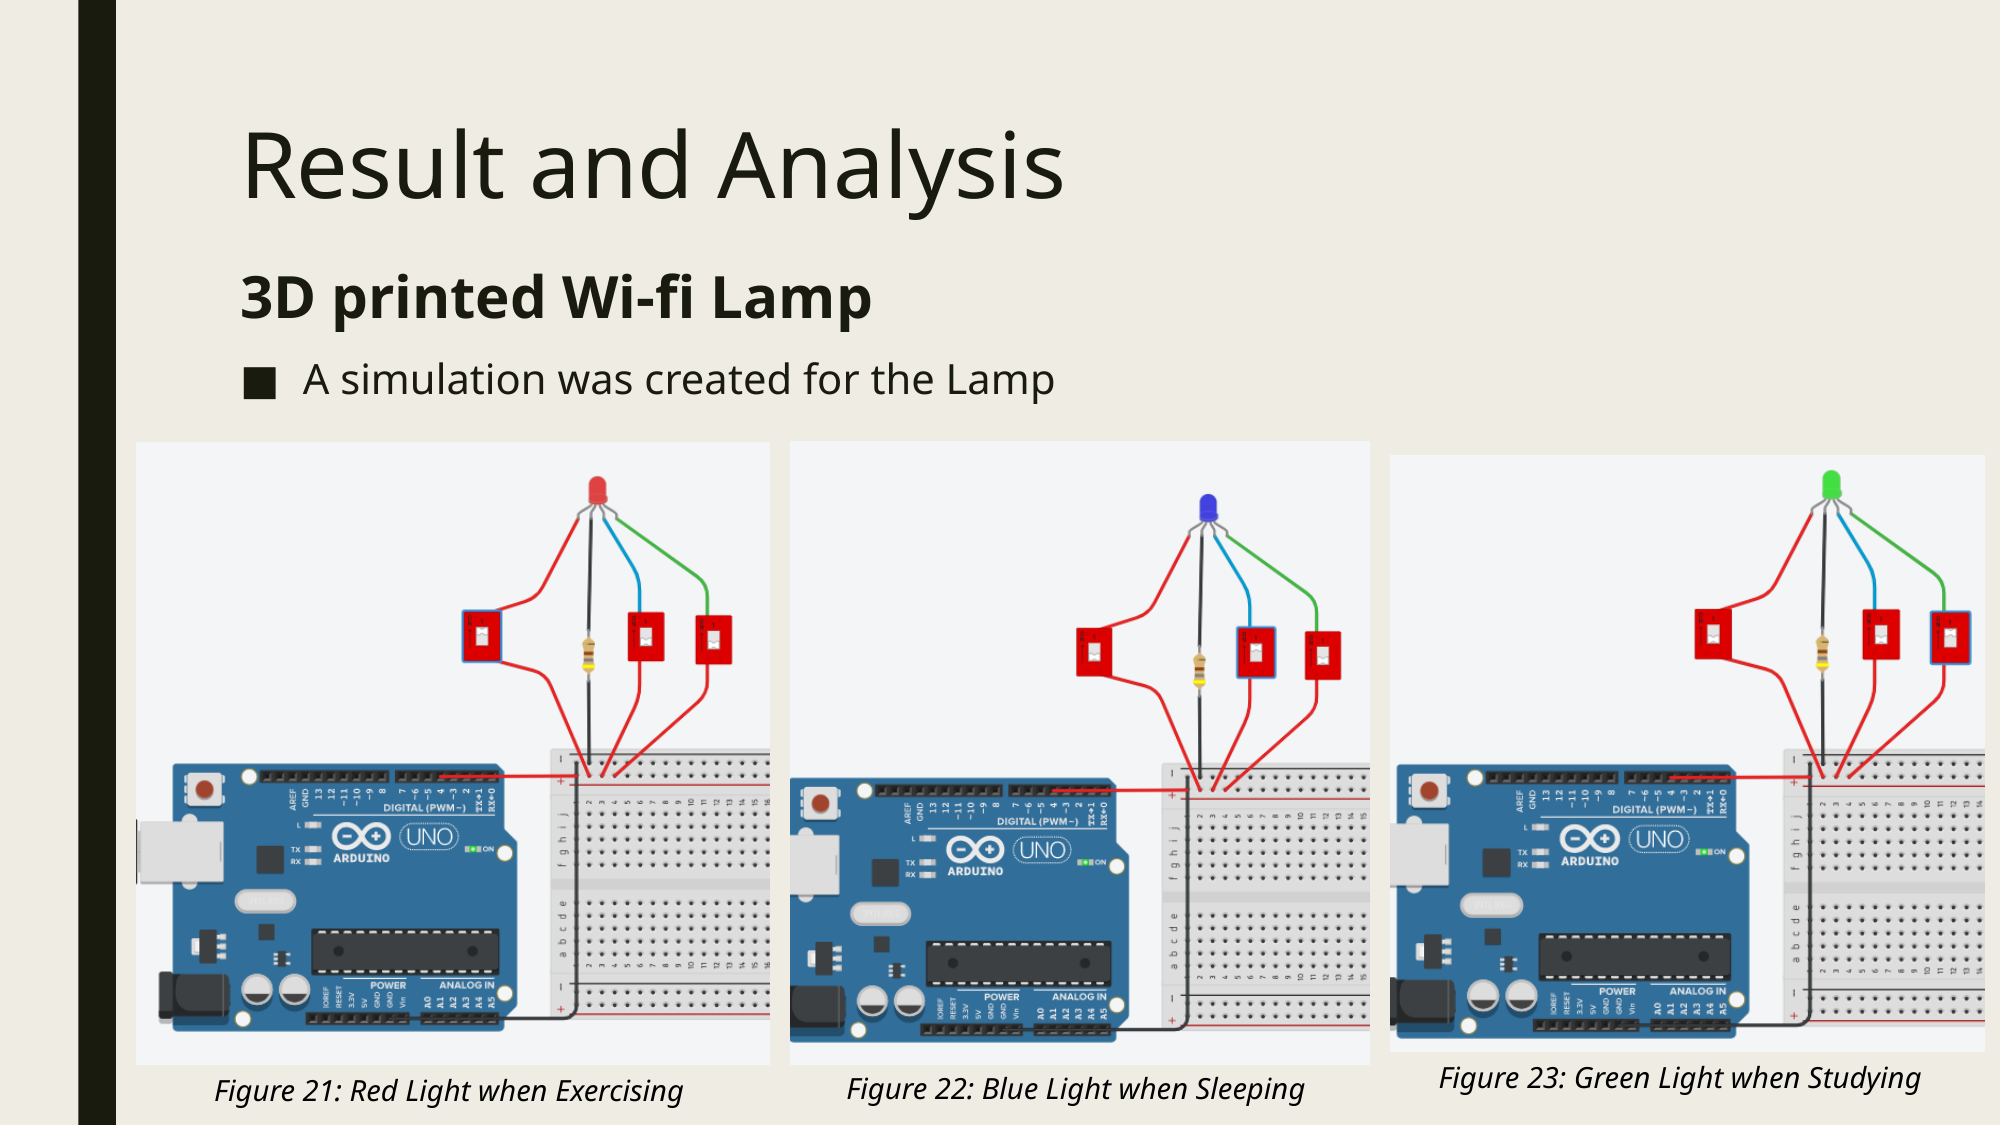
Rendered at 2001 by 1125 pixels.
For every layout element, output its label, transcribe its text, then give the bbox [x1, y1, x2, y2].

title Result and Analysis [225, 112, 1800, 234]
picture [1390, 455, 1985, 1052]
text_box Figure 23: Green Light when Studying [1390, 1052, 1978, 1102]
picture [136, 442, 770, 1065]
text_box Figure 21: Red Light when Exercising [159, 1065, 747, 1115]
text_box Figure 22: Blue Light when Sleeping [782, 1062, 1370, 1113]
list 3D printed Wi-fi Lamp A simulation was created for the Lamp [225, 258, 1800, 506]
picture [790, 441, 1370, 1065]
